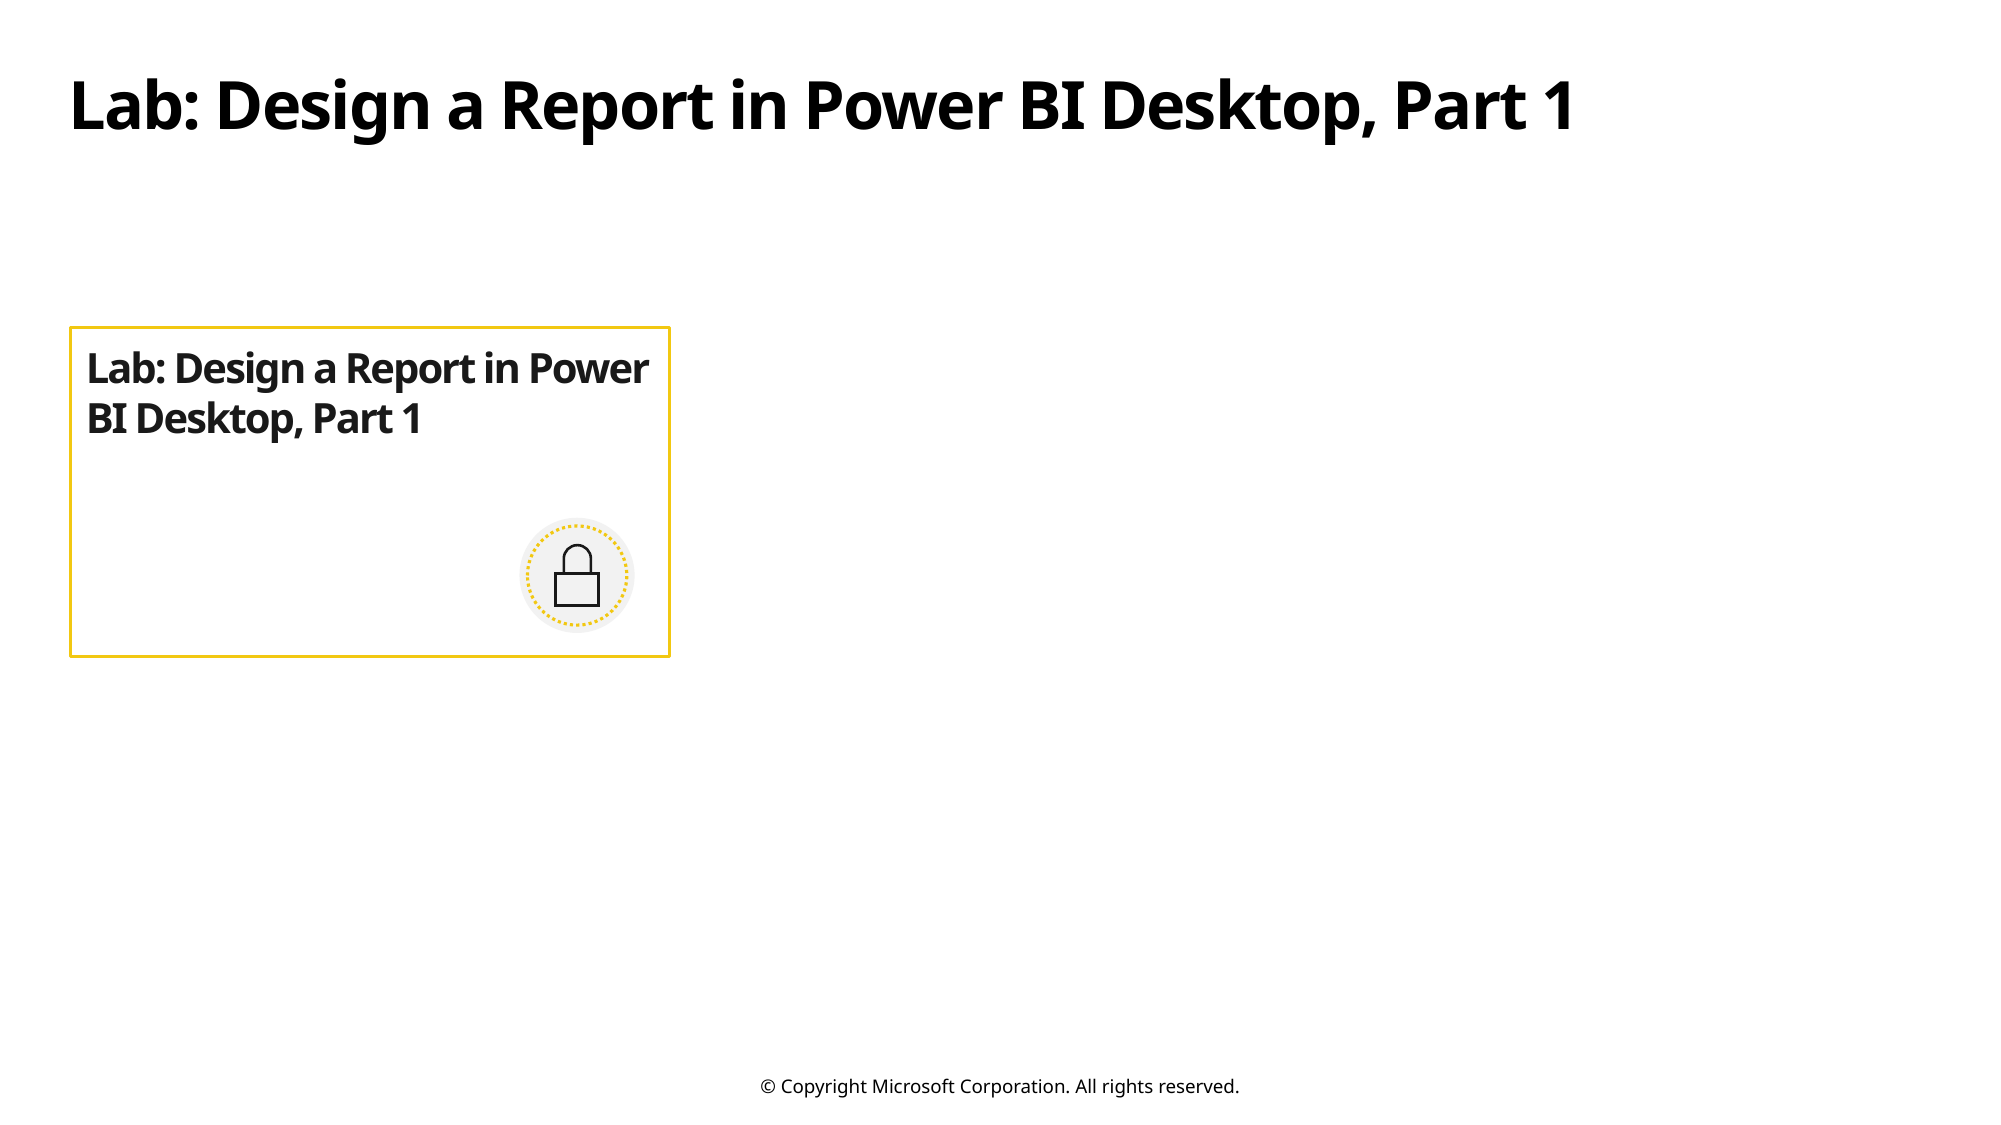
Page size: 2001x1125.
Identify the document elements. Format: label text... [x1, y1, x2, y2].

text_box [519, 517, 635, 634]
title Lab: Design a Report in Power BI Desktop, Part 1 [68, 71, 1930, 185]
list Lab: Design a Report in Power BI Desktop, Part 1 [70, 326, 671, 657]
